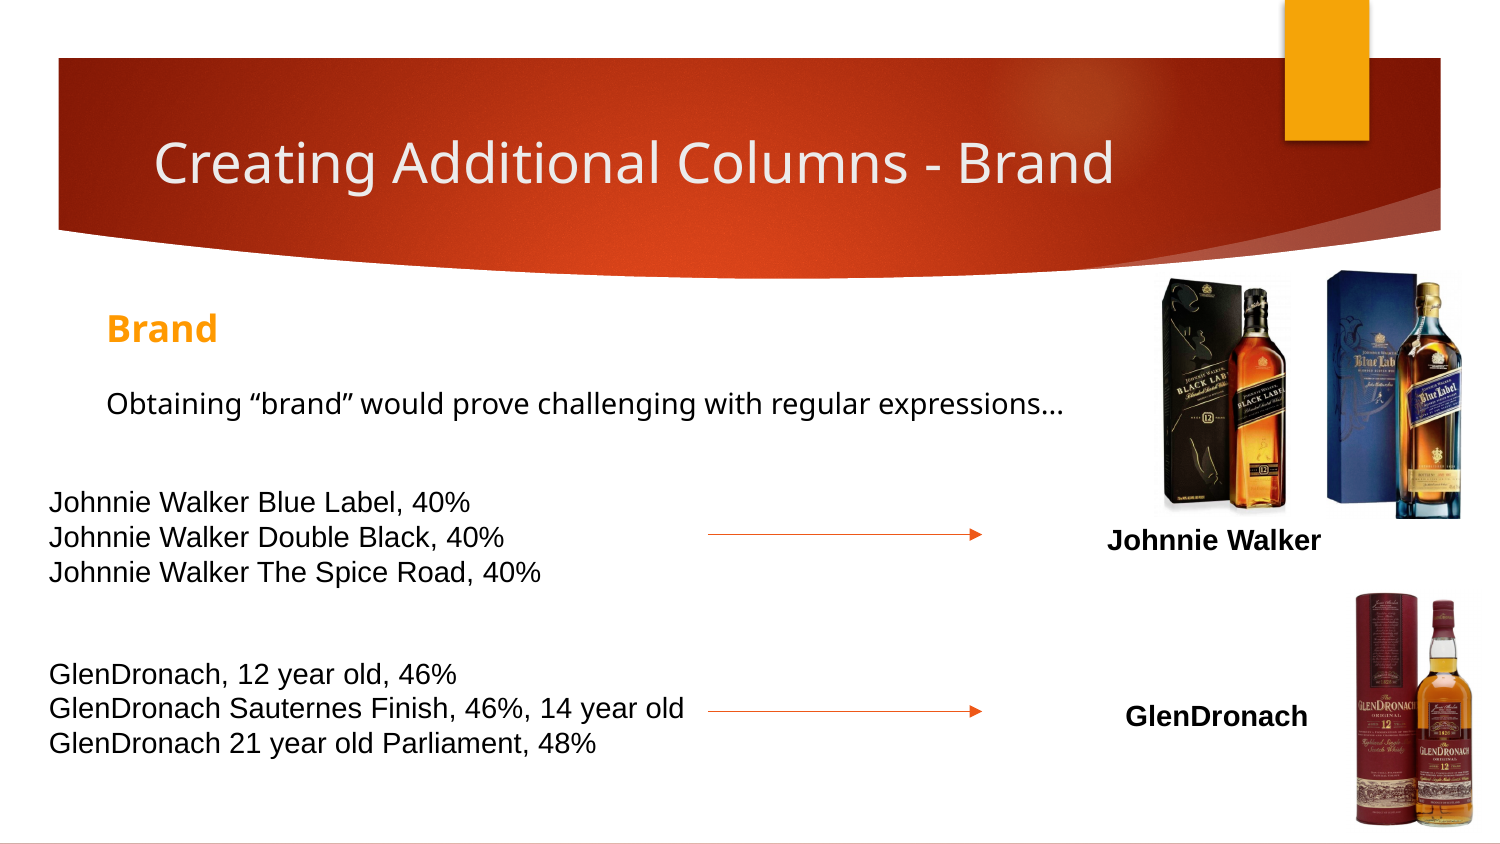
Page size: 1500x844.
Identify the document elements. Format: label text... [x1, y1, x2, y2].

text_box Below Avg. [1142, 236, 1299, 265]
text_box Brand Obtaining “brand” would prove challenging with regular expressions... [16, 290, 1149, 422]
title Creating Additional Columns - Brand [142, 116, 1220, 207]
picture [1346, 589, 1483, 834]
text_box GlenDronach [1110, 681, 1341, 742]
picture [1326, 269, 1463, 519]
picture [1154, 271, 1291, 517]
text_box Johnnie Walker Blue Label, 40% Johnnie Walker Double Black, 40% Johnnie Walker The Spice Road, 40% [33, 468, 631, 601]
picture [59, 58, 1440, 278]
text_box Johnnie Walker [1092, 506, 1354, 566]
text_box GlenDronach, 12 year old, 46% GlenDronach Sauternes Finish, 46%, 14 year old GlenDronach 21 year old Parliament, 48% [33, 639, 719, 831]
